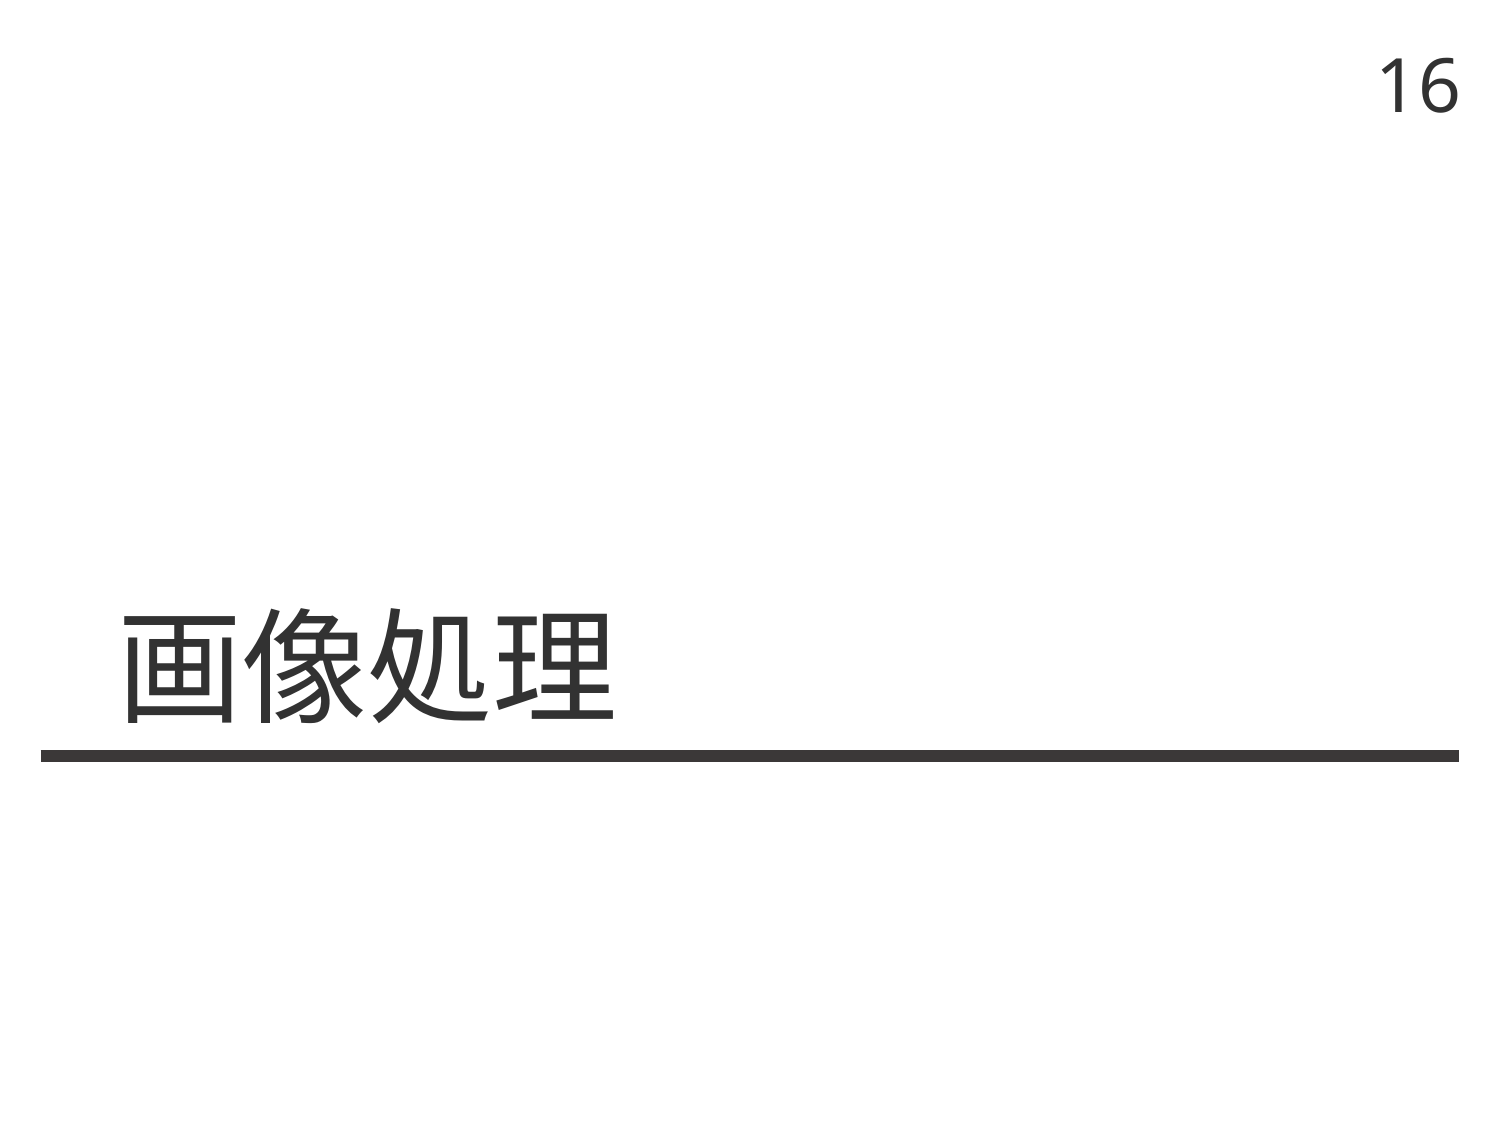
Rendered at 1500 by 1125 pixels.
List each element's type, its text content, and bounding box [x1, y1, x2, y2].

title 画像処理 [102, 280, 1397, 749]
slide_number 16 [1299, 59, 1477, 119]
